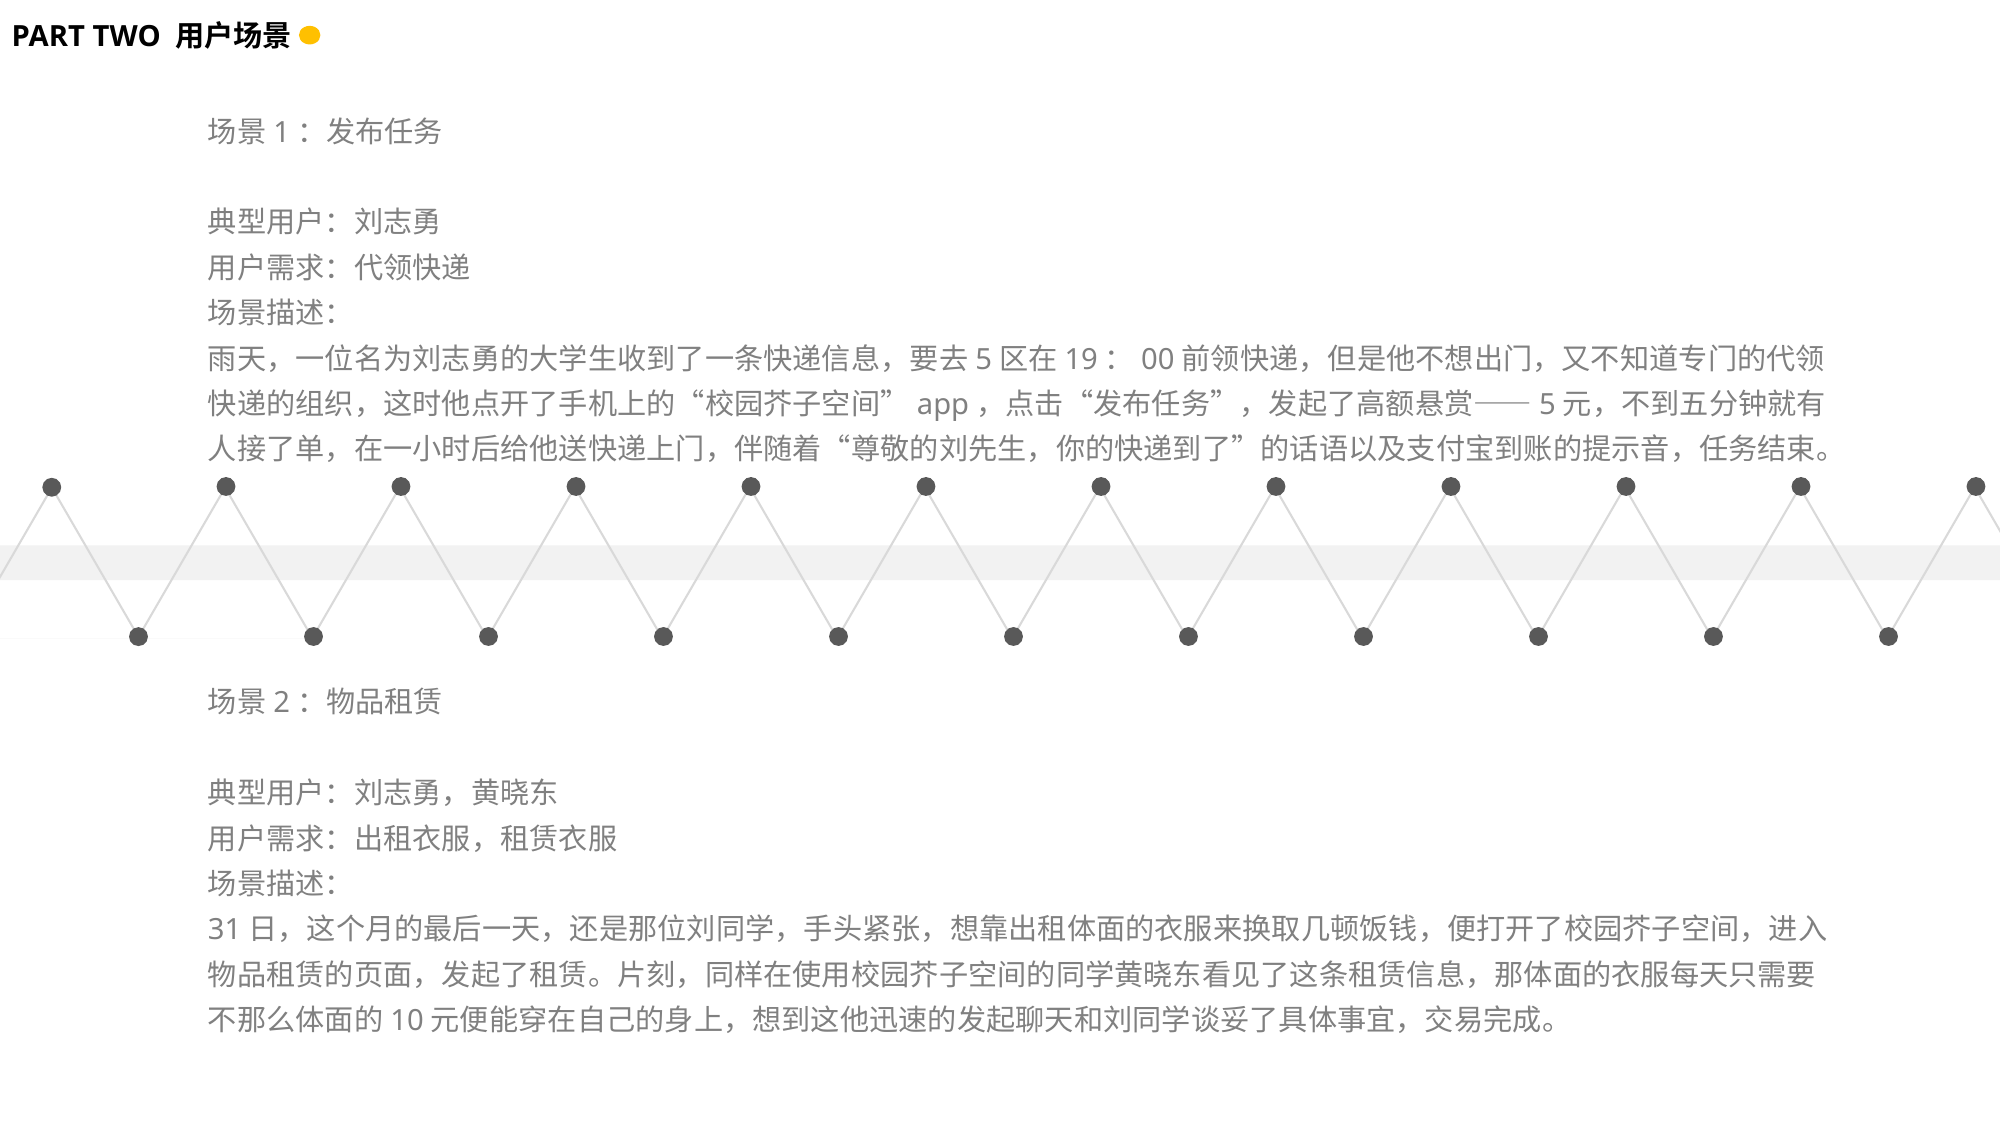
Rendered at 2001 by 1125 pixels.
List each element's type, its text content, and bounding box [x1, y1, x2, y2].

text_box [1703, 638, 1724, 648]
text_box [653, 638, 674, 648]
text_box [1178, 638, 1199, 648]
text_box [128, 638, 149, 648]
text_box [1615, 475, 1637, 487]
text_box [478, 638, 499, 648]
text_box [0, 487, 2000, 638]
text_box [303, 638, 324, 648]
text_box [297, 24, 322, 46]
text_box [1003, 638, 1024, 648]
text_box [1528, 638, 1549, 648]
text_box [1440, 475, 1462, 487]
text_box [1790, 475, 1812, 487]
text_box [1353, 638, 1374, 648]
text_box [828, 638, 849, 648]
text_box 场景1：发布任务 典型用户：刘志勇 用户需求：代领快递 场景描述： 雨天，一位名为刘志勇的大学生收到了一条快递信息，要去5区在19：00前领快递，但是他不想出门，又不知道专门的代领快递的组织，这时他点开了手机上的“校园芥子空间”app，点击“发布任务”，发起了高额悬赏——5元，不到五分钟就有人接了单，在一小时后给他送快递上门，伴随着“尊敬的刘先生，你的快递到了”的话语以及支付宝到账的提示音，任务结束。 [193, 95, 1858, 474]
text_box [41, 476, 63, 487]
text_box [1965, 475, 1987, 487]
text_box PART TWO 用户场景 [0, 9, 307, 60]
text_box [1878, 638, 1899, 648]
text_box [1265, 475, 1287, 487]
text_box [740, 475, 762, 487]
text_box [215, 475, 237, 487]
text_box [1090, 475, 1112, 487]
text_box 场景2：物品租赁 典型用户：刘志勇，黄晓东 用户需求：出租衣服，租赁衣服 场景描述： 31日，这个月的最后一天，还是那位刘同学，手头紧张，想靠出租体面的衣服来换取几顿饭钱，便打开了校园芥子空间，进入物品租赁的页面，发起了租赁。片刻，同样在使用校园芥子空间的同学黄晓东看见了这条租赁信息，那体面的衣服每天只需要不那么体面的10元便能穿在自己的身上，想到这他迅速的发起聊天和刘同学谈妥了具体事宜，交易完成。 [193, 665, 1858, 1044]
text_box [915, 475, 937, 487]
text_box [390, 475, 412, 487]
text_box [565, 475, 587, 487]
